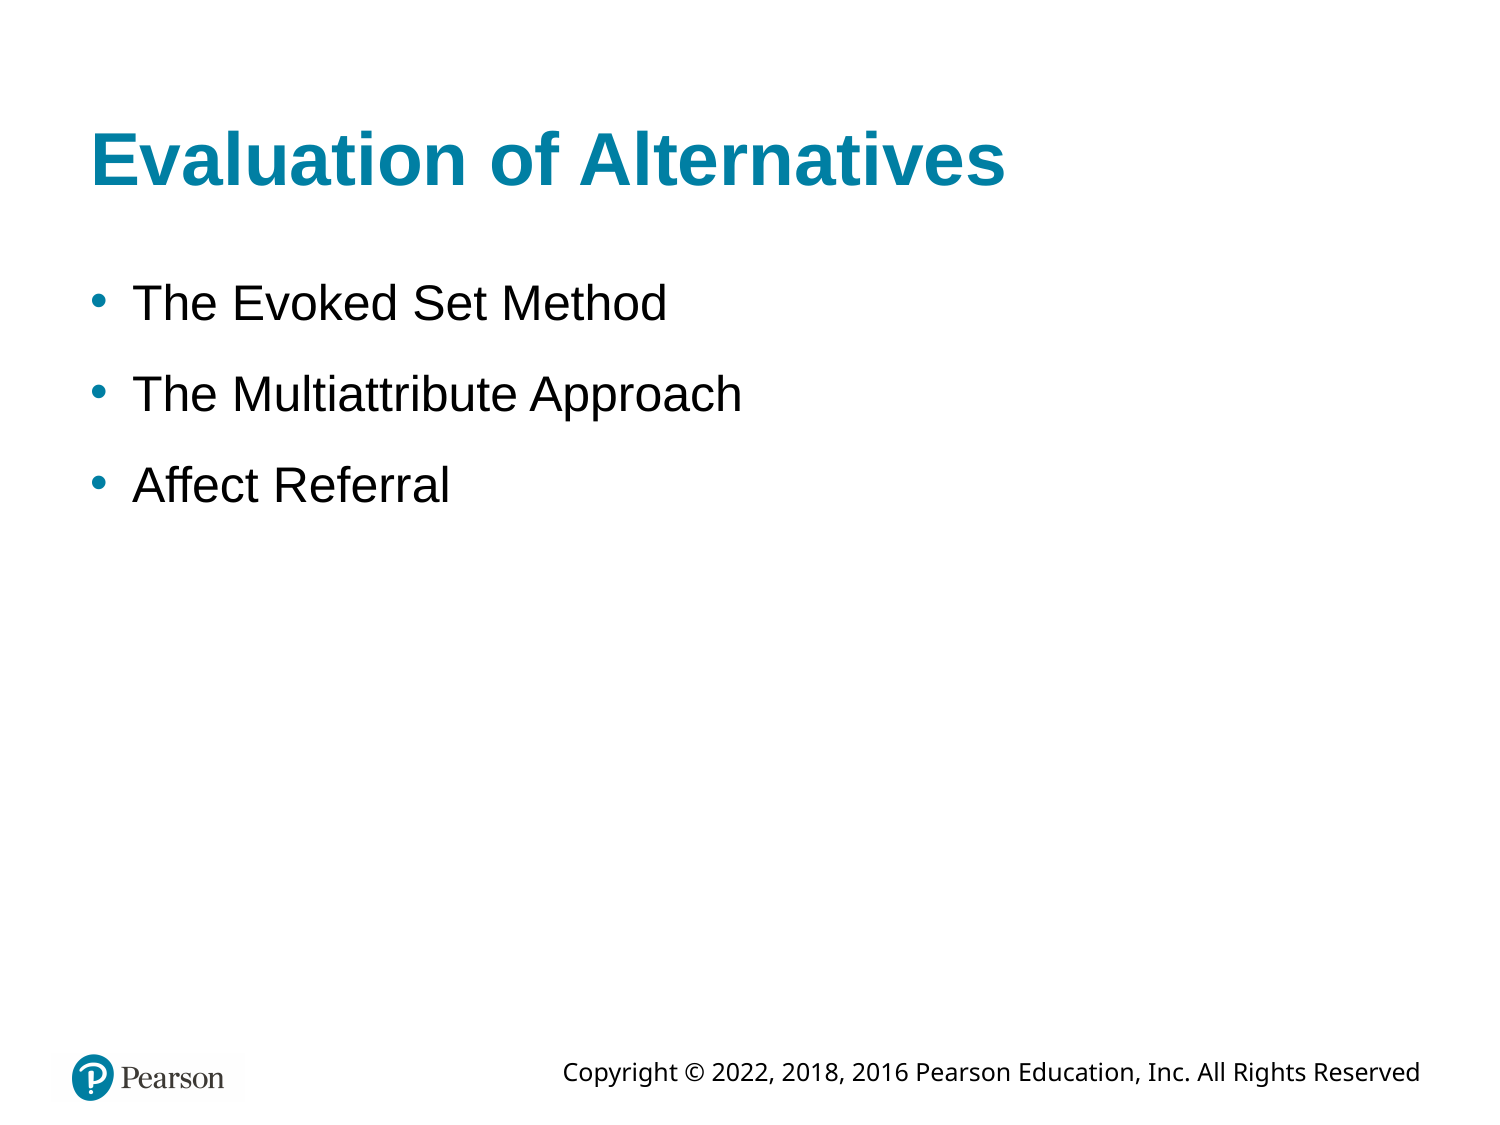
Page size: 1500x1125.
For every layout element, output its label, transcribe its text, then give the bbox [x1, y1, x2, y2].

list The Evoked Set Method The Multiattribute Approach Affect Referral [75, 255, 1426, 1021]
title Evaluation of Alternatives [75, 35, 1425, 216]
picture [51, 1053, 245, 1102]
